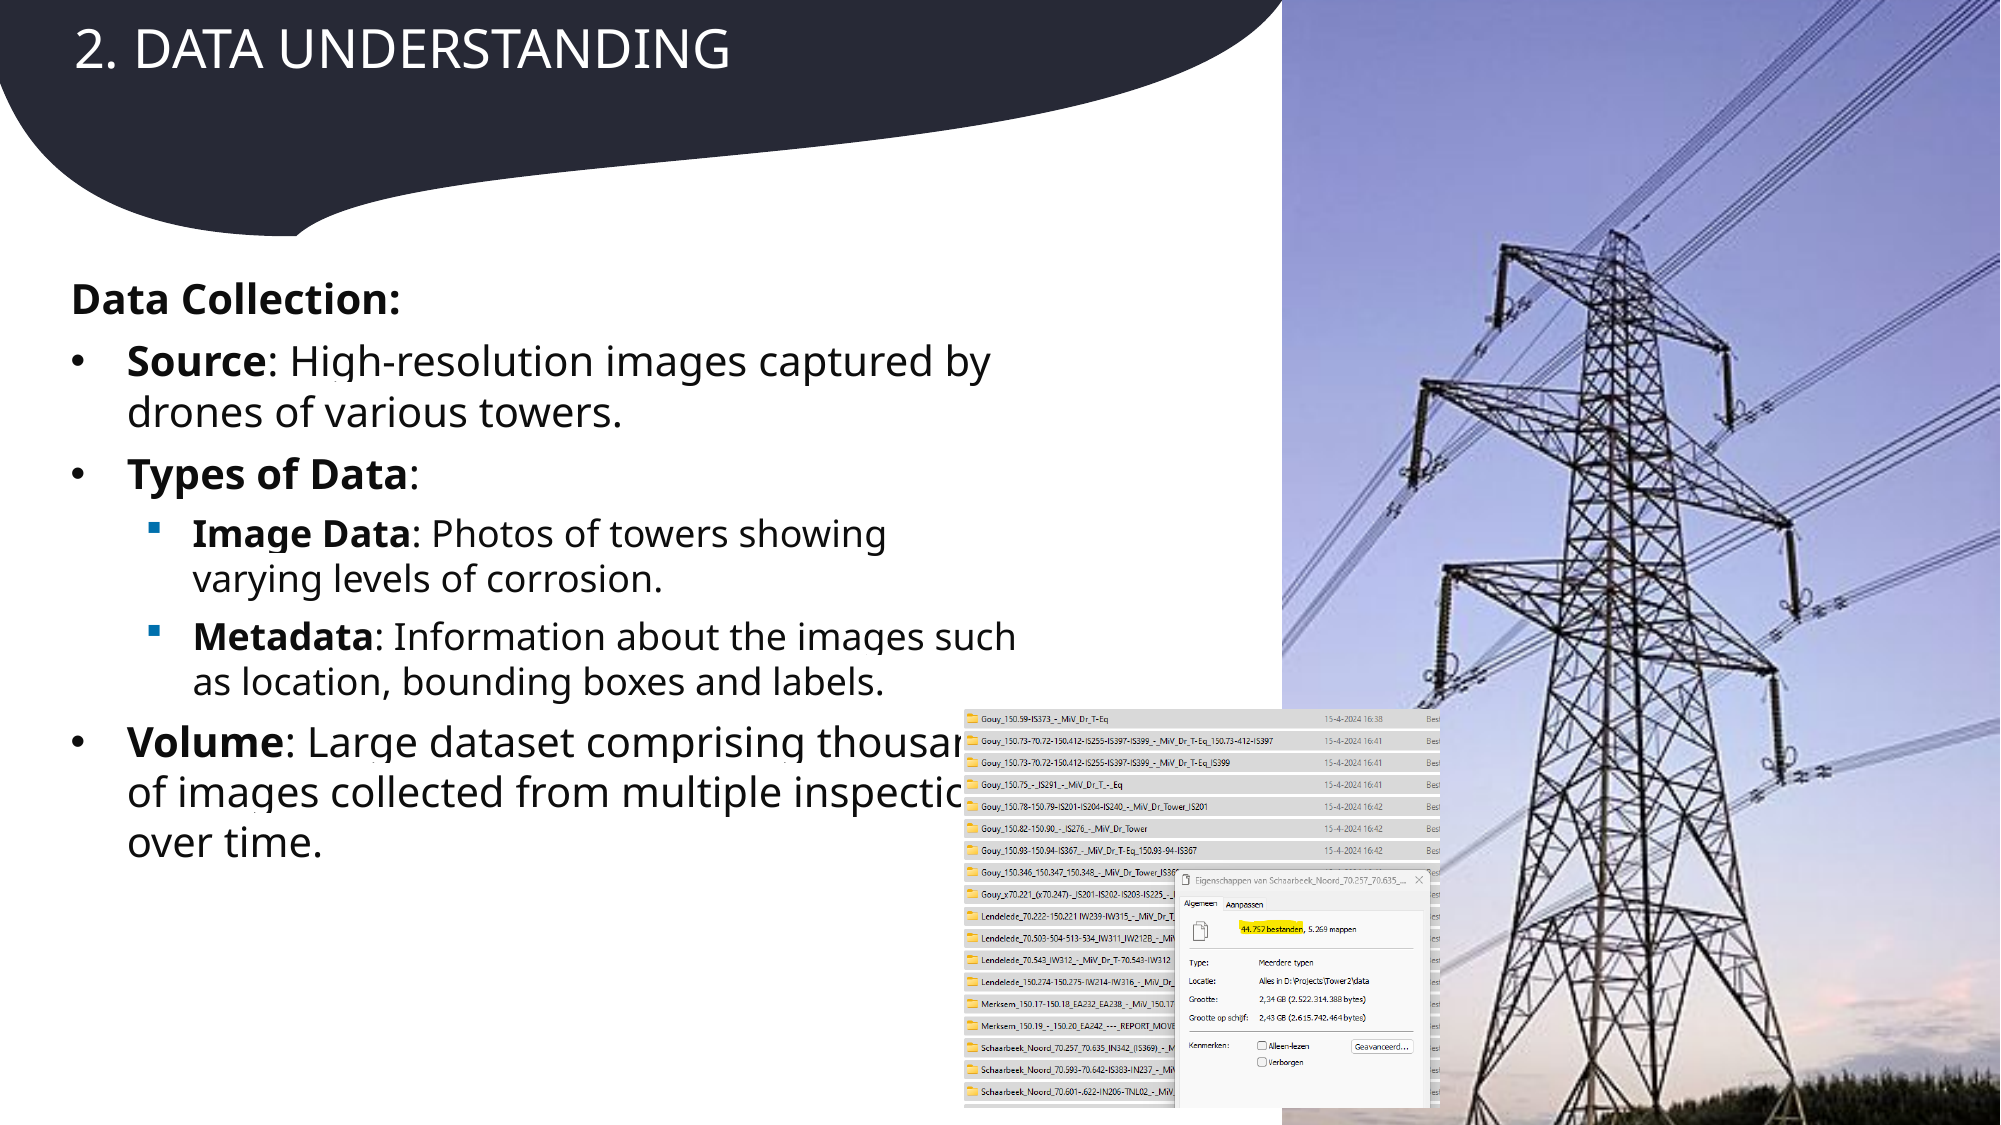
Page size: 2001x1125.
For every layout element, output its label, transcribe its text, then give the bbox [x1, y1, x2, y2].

text_box Data Collection: Source: High-resolution images captured by drones of various towers. Types of Data: Image Data: Photos of towers showing varying levels of corrosion. Metadata: Information about the images such as location, bounding boxes and labels. Volume: Large dataset comprising thousands of images collected from multiple inspections over time. [55, 265, 1042, 959]
picture [961, 0, 2000, 1125]
title 2. Data Understanding [18, 5, 1137, 81]
